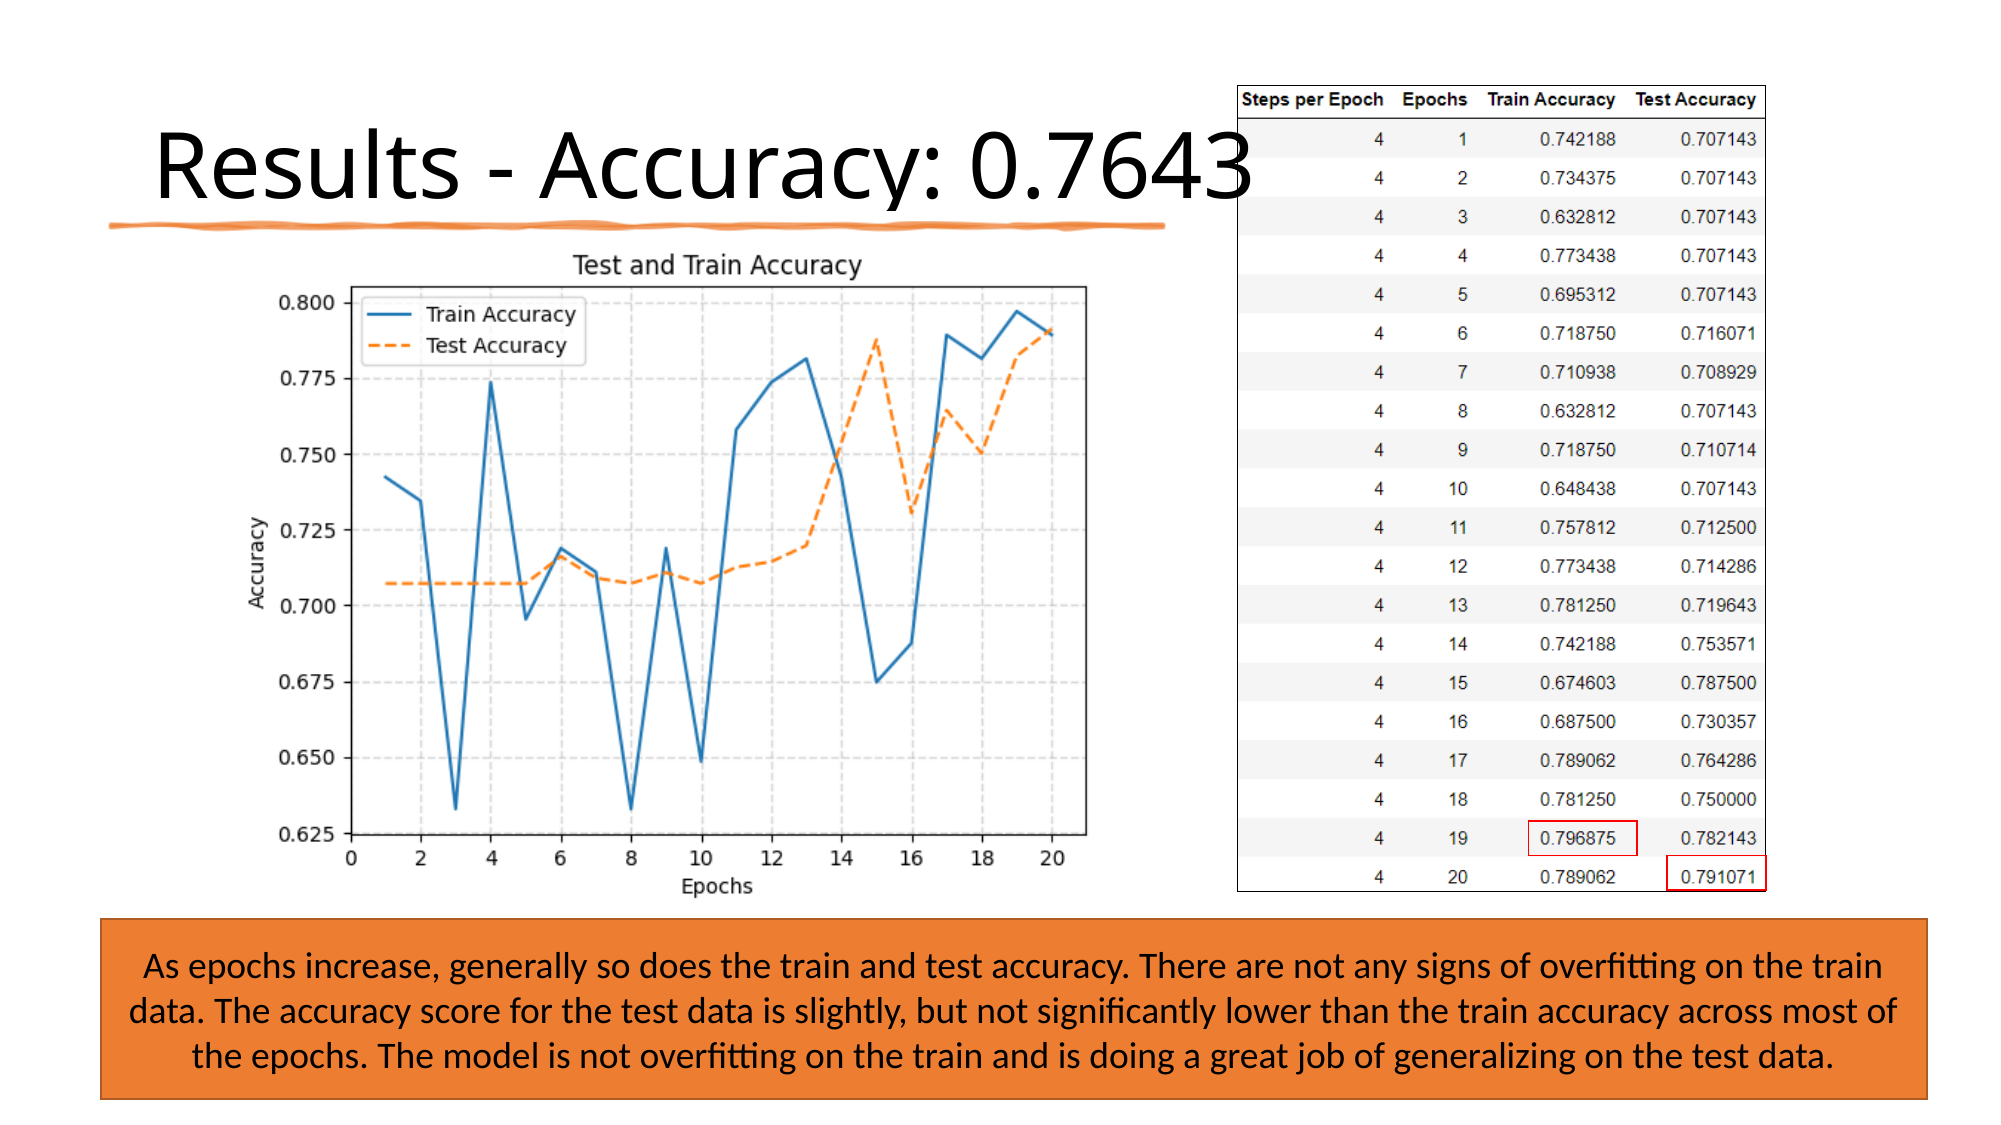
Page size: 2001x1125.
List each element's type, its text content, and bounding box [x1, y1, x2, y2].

title Results - Accuracy: 0.7643 [137, 59, 1863, 278]
picture [1237, 85, 1766, 892]
picture [101, 211, 1172, 914]
text_box As epochs increase, generally so does the train and test accuracy. There are not any signs of overfitting on the train data. The accuracy score for the test data is slightly, but not significantly lower than the train accuracy across most of the epochs. The model is not overfitting on the train and is doing a great job of generalizing on the test data. [100, 918, 1928, 1100]
